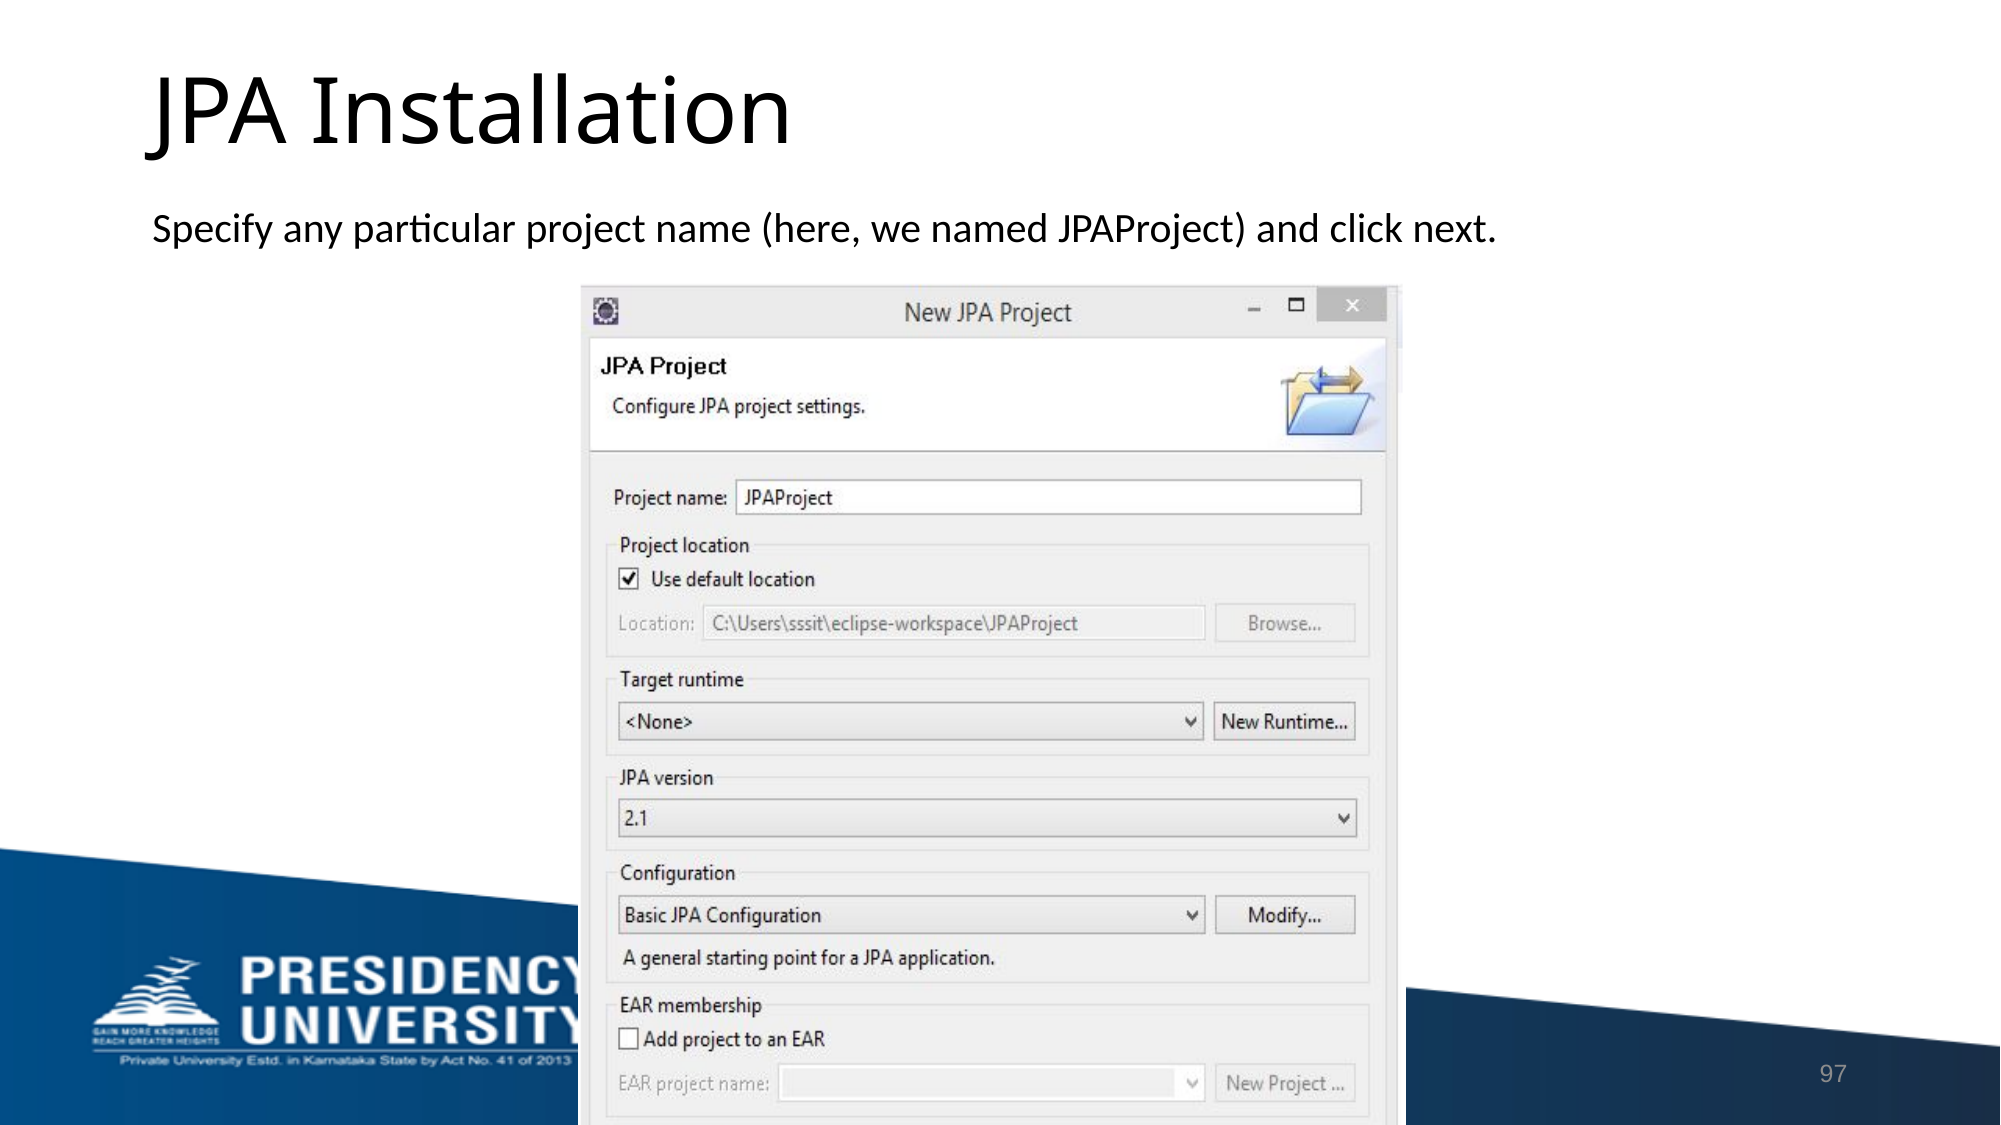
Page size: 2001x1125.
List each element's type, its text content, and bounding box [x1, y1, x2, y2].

picture [0, 281, 2000, 1125]
title JPA Installation [137, 59, 1863, 199]
slide_number 97 [1412, 1042, 1863, 1103]
list Specify any particular project name (here, we named JPAProject) and click next. [137, 199, 1863, 1014]
